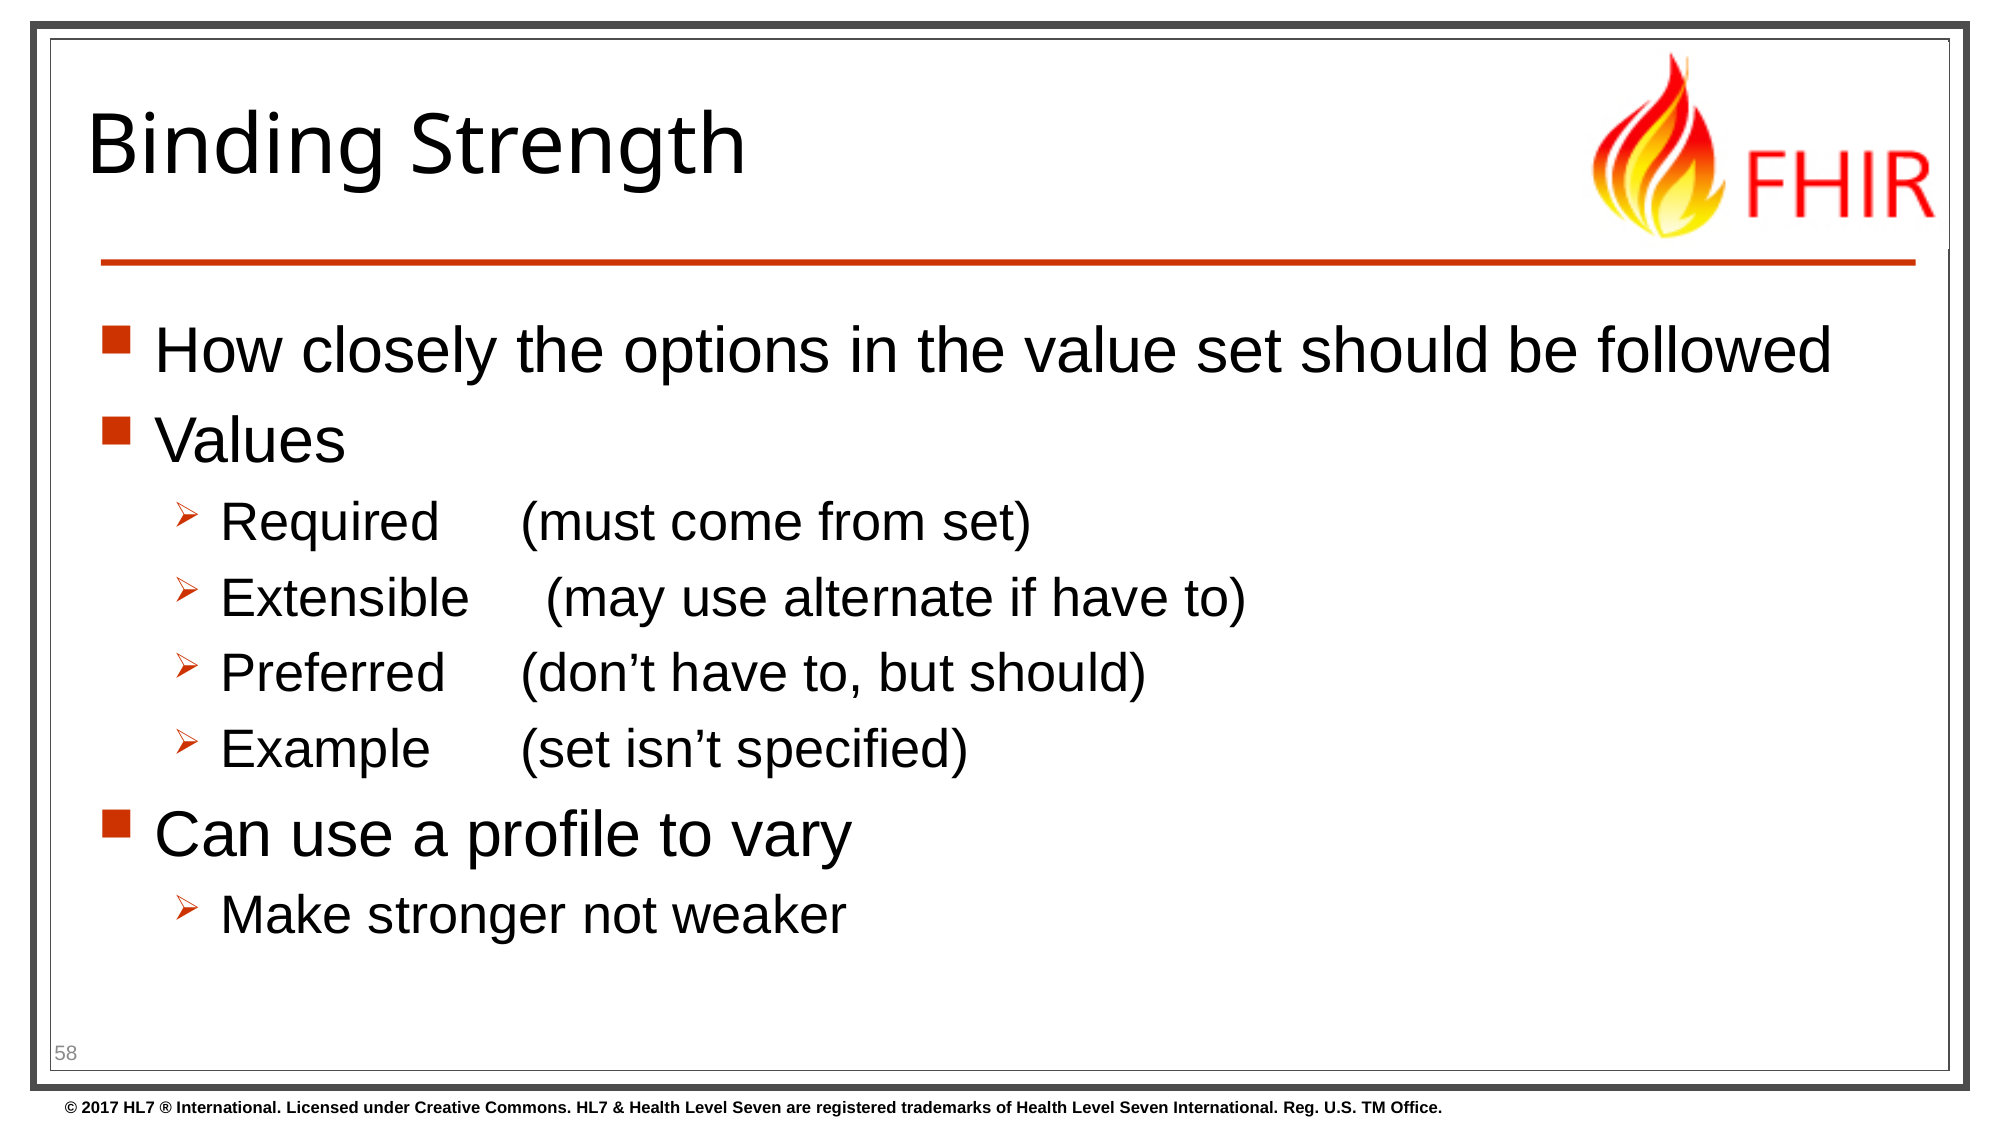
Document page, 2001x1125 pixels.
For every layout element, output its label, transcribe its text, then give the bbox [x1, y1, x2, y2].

title Binding Strength [70, 54, 1504, 244]
picture [1578, 42, 1949, 249]
slide_number 58 [39, 1034, 197, 1071]
list How closely the options in the value set should be followed Values Required (must come from set) Extensible (may use alternate if have to) Preferred (don’t have to, but should) Example (set isn’t specified) Can use a profile to vary Make stronger not weaker [83, 299, 1917, 1035]
